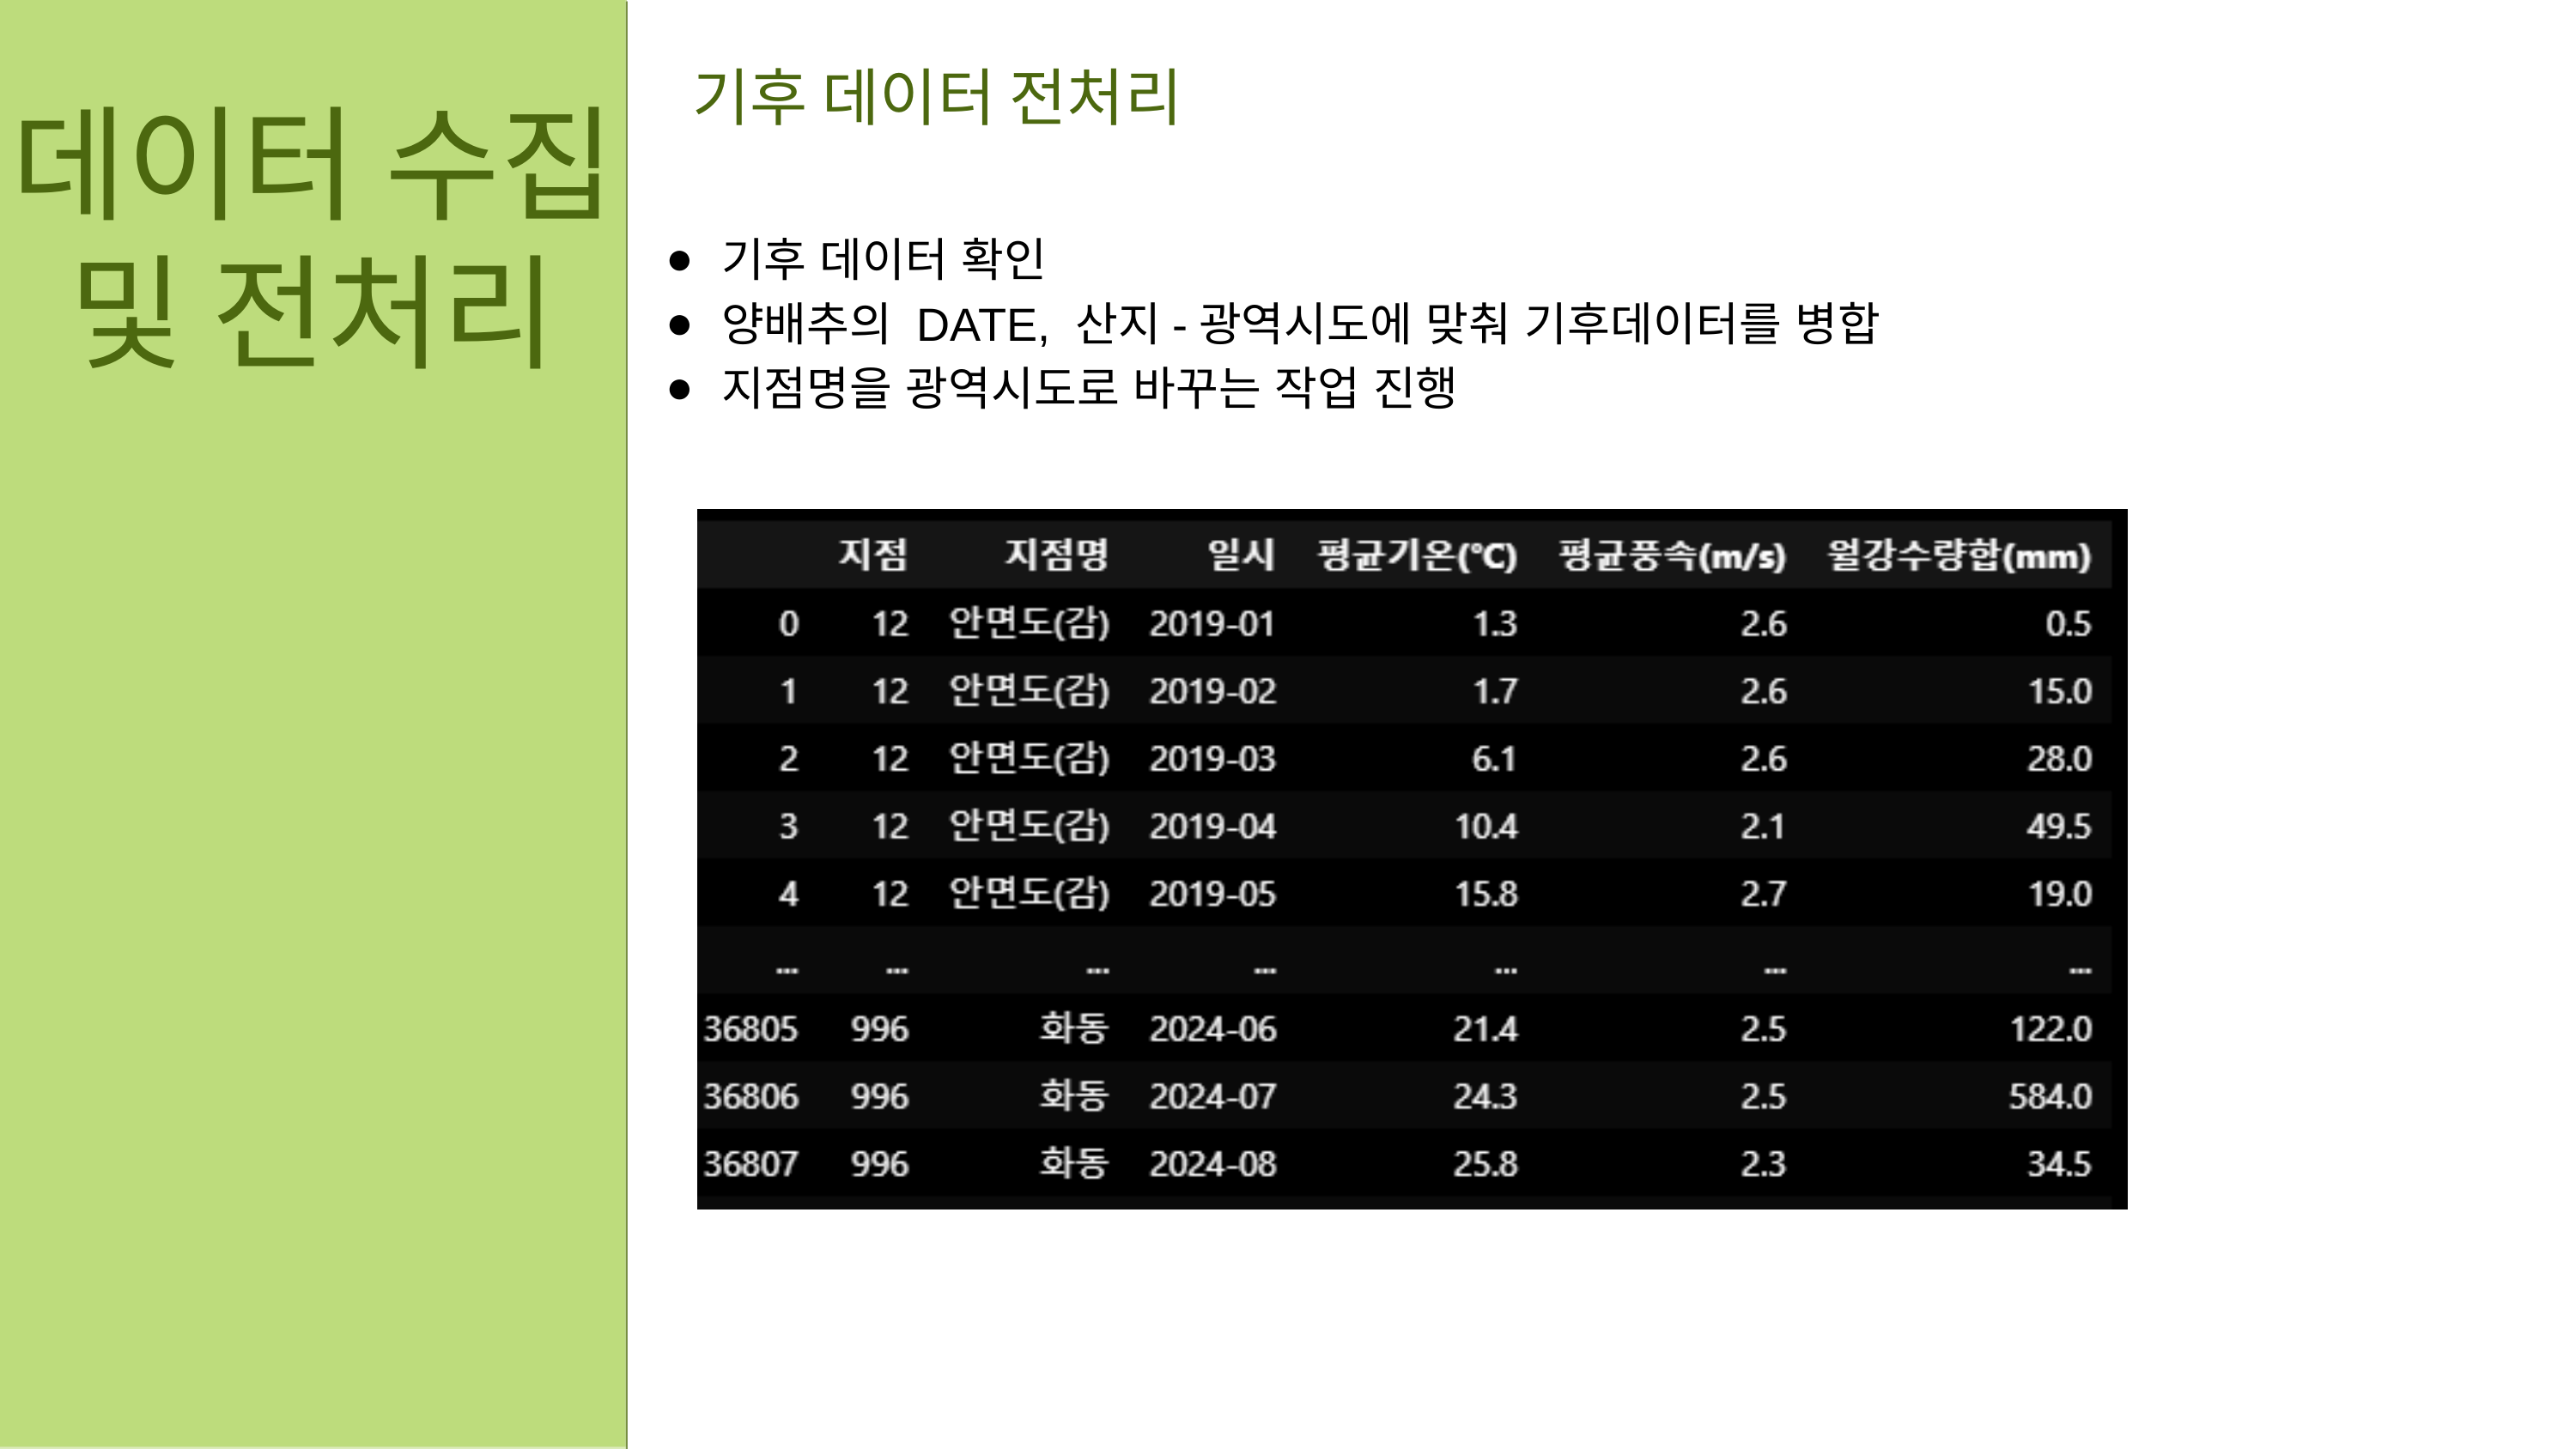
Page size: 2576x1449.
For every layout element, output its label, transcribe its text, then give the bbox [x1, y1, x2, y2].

text_box 기후 데이터 확인 양배추의 DATE, 산지-광역시도에 맞춰 기후데이터를 병합 지점명을 광역시도로 바꾸는 작업 진행 [644, 209, 2469, 1377]
picture [0, 0, 2128, 1449]
text_box 기후 데이터 전처리 [679, 47, 1376, 192]
